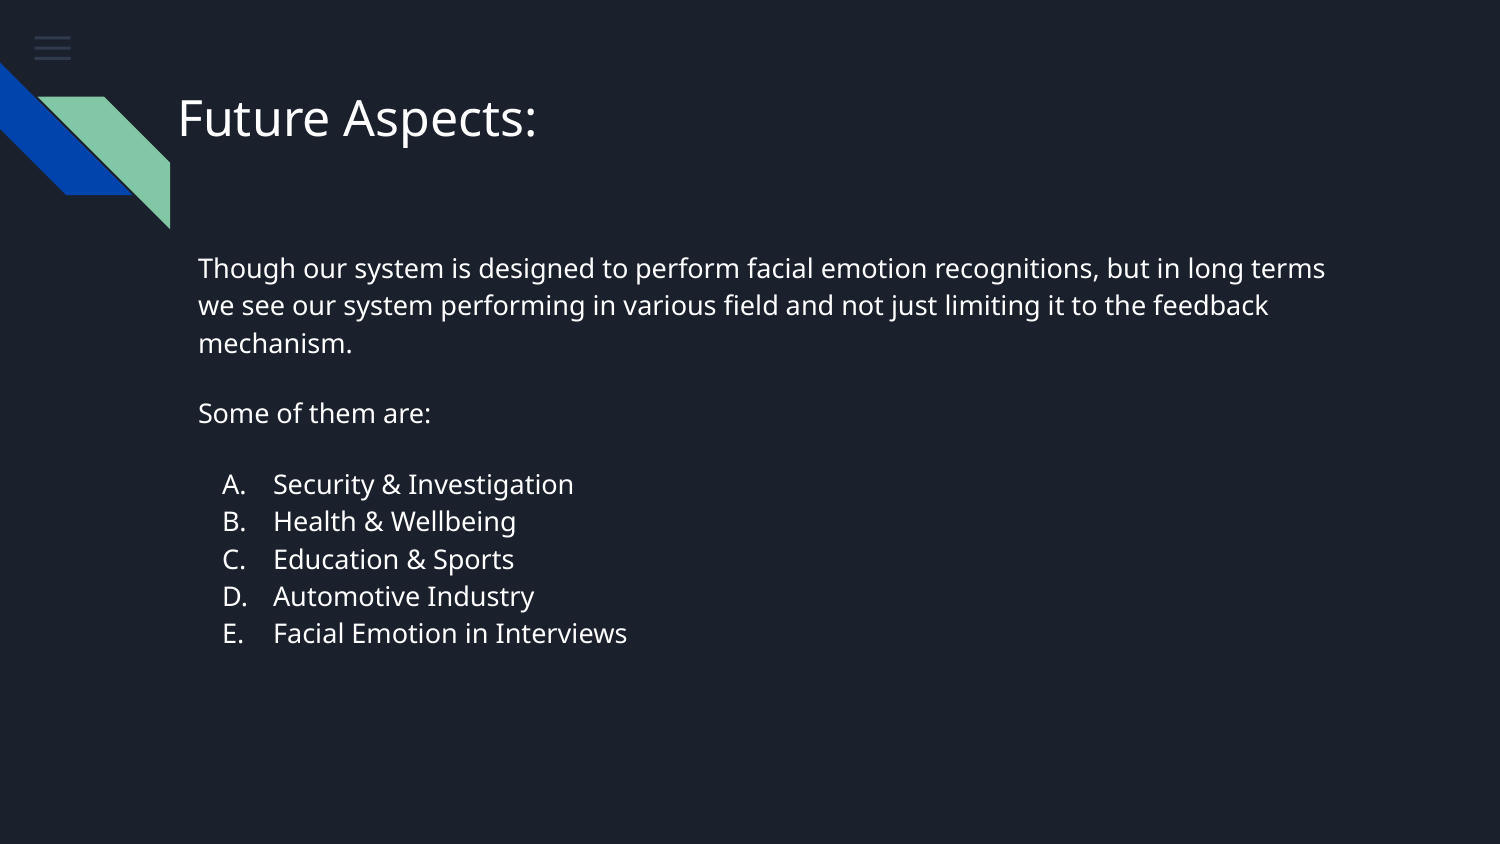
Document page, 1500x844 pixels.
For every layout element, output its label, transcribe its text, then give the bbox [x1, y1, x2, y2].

title Future Aspects: [162, 71, 665, 186]
list Though our system is designed to perform facial emotion recognitions, but in long terms we see our system performing in various field and not just limiting it to the feedback mechanism. Some of them are: Security & Investigation Health & Wellbeing Education & Sports Automotive Industry Facial Emotion in Interviews [183, 231, 1382, 781]
